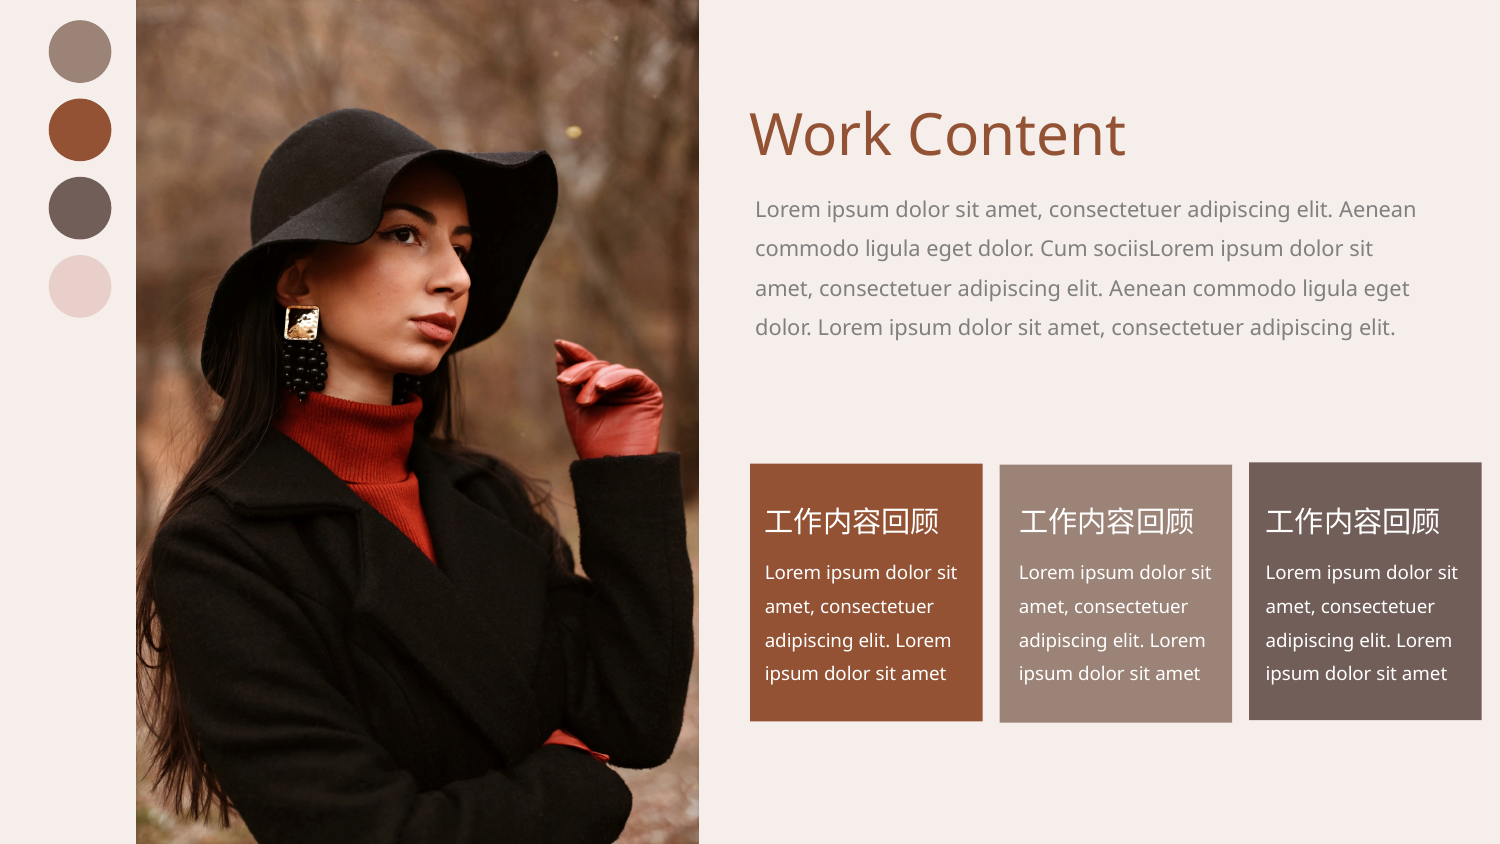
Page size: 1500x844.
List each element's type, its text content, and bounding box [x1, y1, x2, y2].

text_box Lorem ipsum dolor sit amet, consectetuer adipiscing elit. Aenean commodo ligula eget dolor. Cum sociisLorem ipsum dolor sit amet, consectetuer adipiscing elit. Aenean commodo ligula eget dolor. Lorem ipsum dolor sit amet, consectetuer adipiscing elit. [740, 174, 1437, 348]
text_box Work Content [734, 89, 1211, 175]
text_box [48, 20, 112, 318]
picture [136, 0, 699, 844]
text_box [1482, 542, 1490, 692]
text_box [749, 462, 1482, 723]
